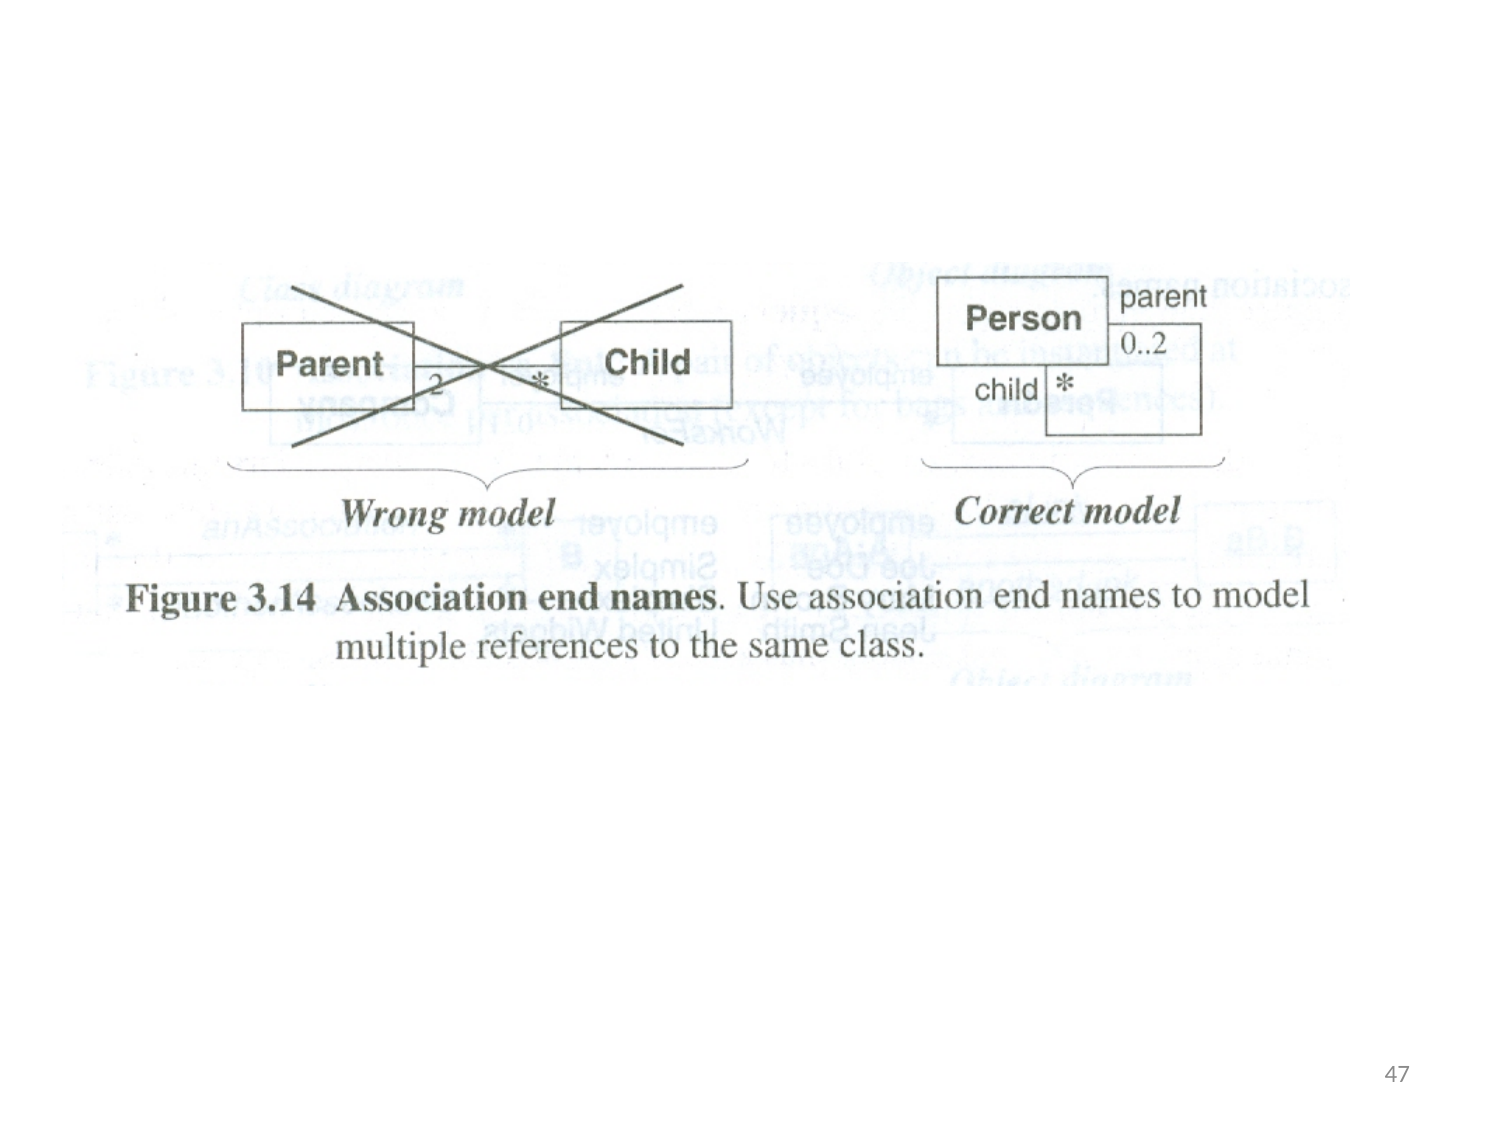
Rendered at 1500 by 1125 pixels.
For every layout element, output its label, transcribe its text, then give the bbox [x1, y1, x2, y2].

picture [62, 262, 1351, 686]
slide_number 47 [1074, 1042, 1425, 1103]
